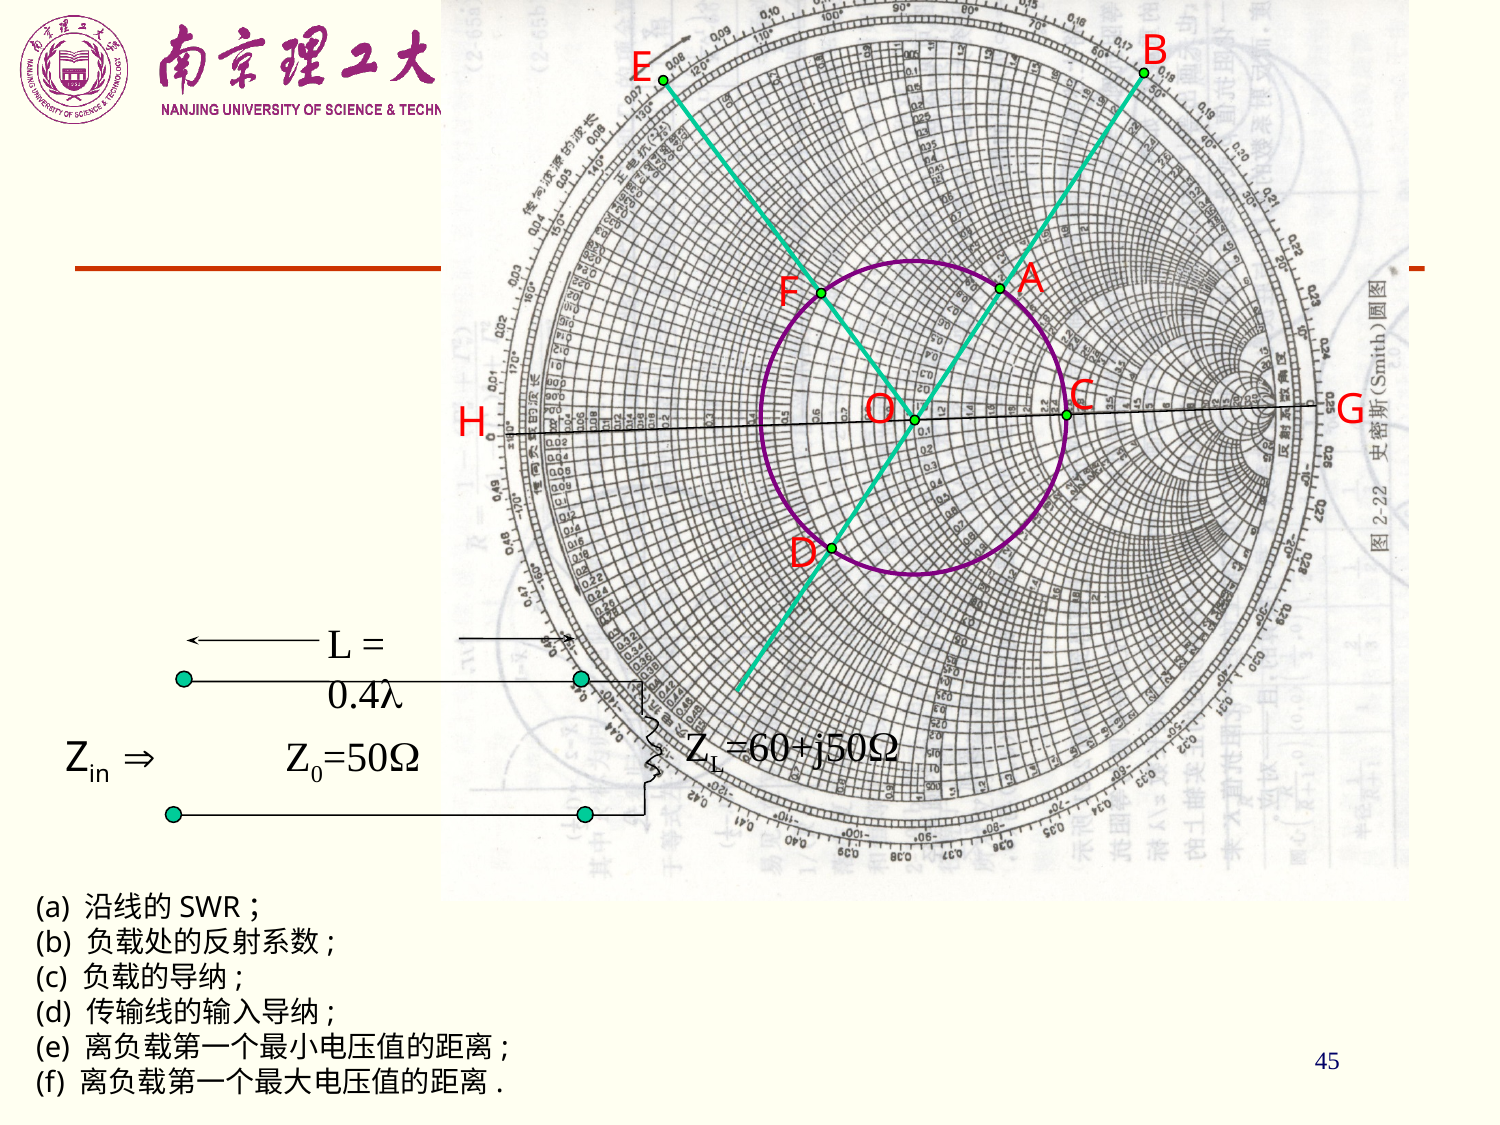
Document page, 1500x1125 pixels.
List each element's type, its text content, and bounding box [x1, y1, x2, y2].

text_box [0, 609, 930, 838]
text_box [441, 0, 1409, 901]
picture [17, 15, 441, 126]
text_box (a) 沿线的SWR； (b) 负载处的反射系数; (c) 负载的导纳; (d) 传输线的输入导纳; (e) 离负载第一个最小电压值的距离; (f) 离负载第一个最大电压值的距离. [0, 881, 987, 1106]
